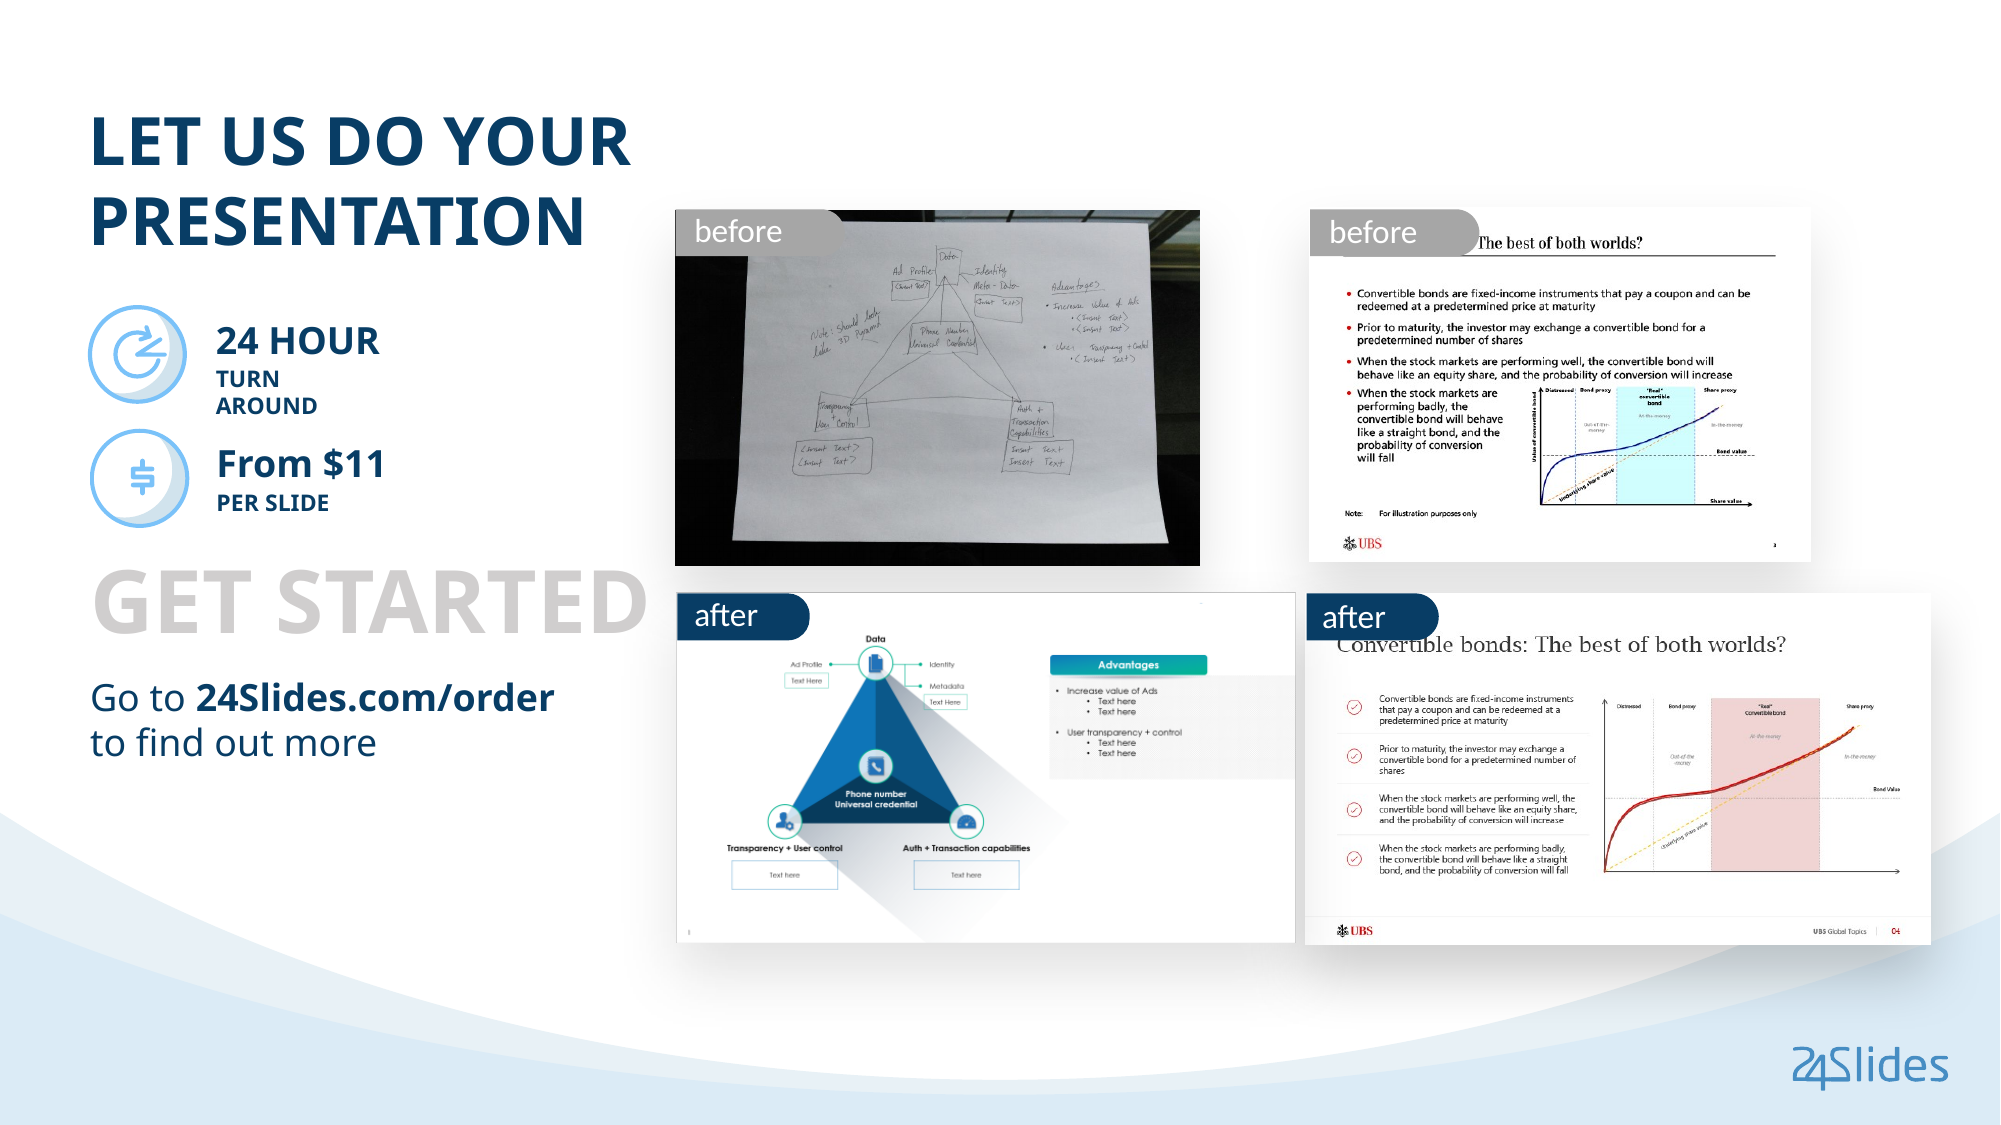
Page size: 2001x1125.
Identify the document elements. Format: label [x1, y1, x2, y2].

picture [612, 593, 1931, 1039]
text_box [88, 98, 1480, 765]
picture [1480, 207, 1811, 562]
text_box [1792, 1046, 1949, 1091]
text_box [0, 812, 2000, 1125]
